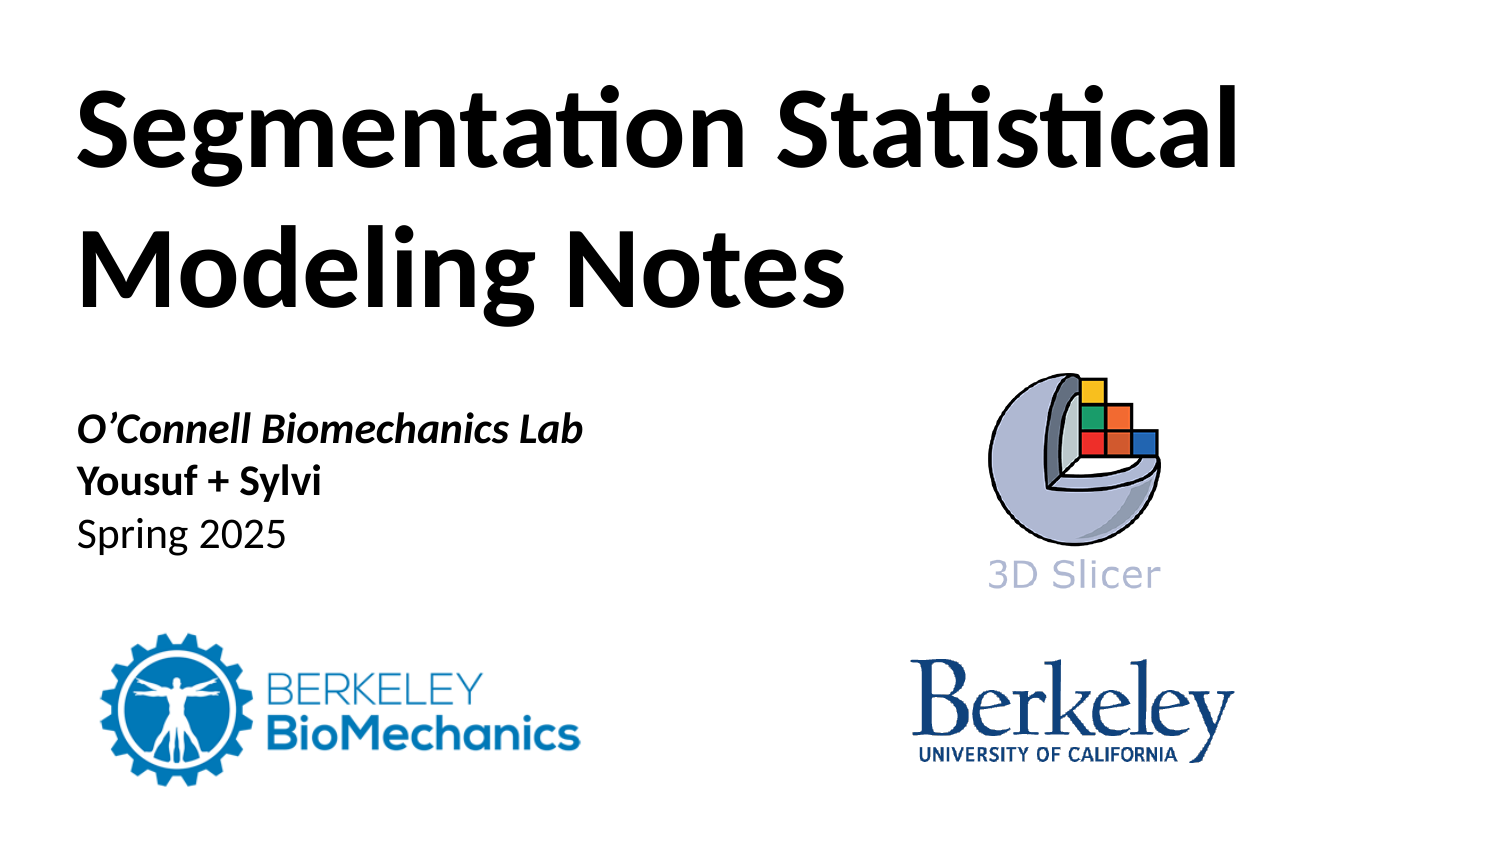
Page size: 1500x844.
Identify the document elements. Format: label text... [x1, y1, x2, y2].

text_box O’Connell Biomechanics Lab Yousuf + Sylvi Spring 2025 [65, 393, 919, 563]
picture [893, 617, 1251, 805]
text_box Segmentation Statistical Modeling Notes [64, 45, 1439, 337]
picture [972, 367, 1172, 602]
picture [93, 626, 589, 796]
